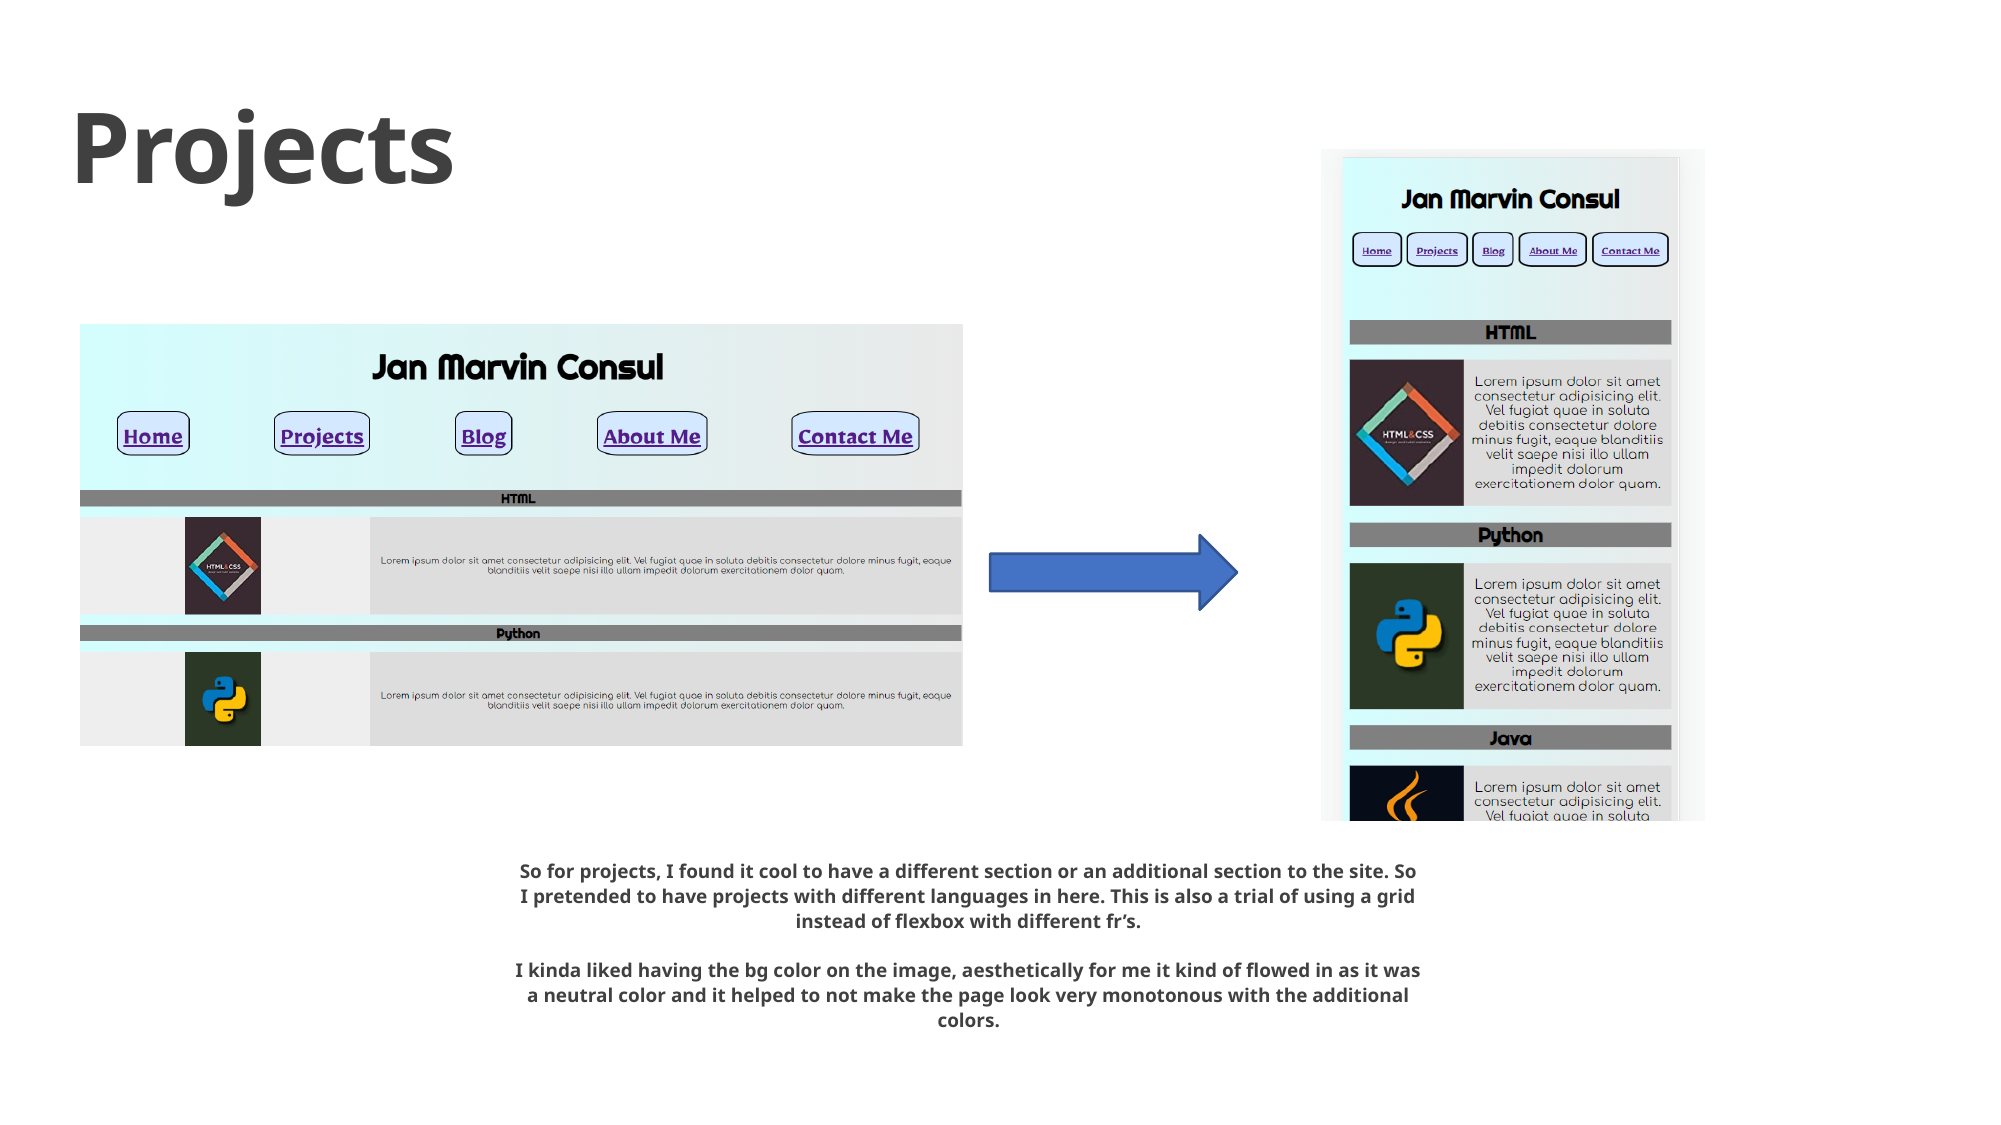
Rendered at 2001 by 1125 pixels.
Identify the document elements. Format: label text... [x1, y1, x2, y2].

text_box [988, 533, 1239, 611]
list So for projects, I found it cool to have a different section or an additional section to the site. So I pretended to have projects with different languages in here. This is also a trial of using a grid instead of flexbox with different fr’s. I kinda liked having the bg color on the image, aesthetically for me it kind of flowed in as it was a neutral color and it helped to not make the page look very monotonous with the additional colors. [500, 849, 1424, 1042]
picture [79, 323, 963, 747]
title Projects [54, 33, 1705, 272]
picture [1320, 148, 1706, 822]
